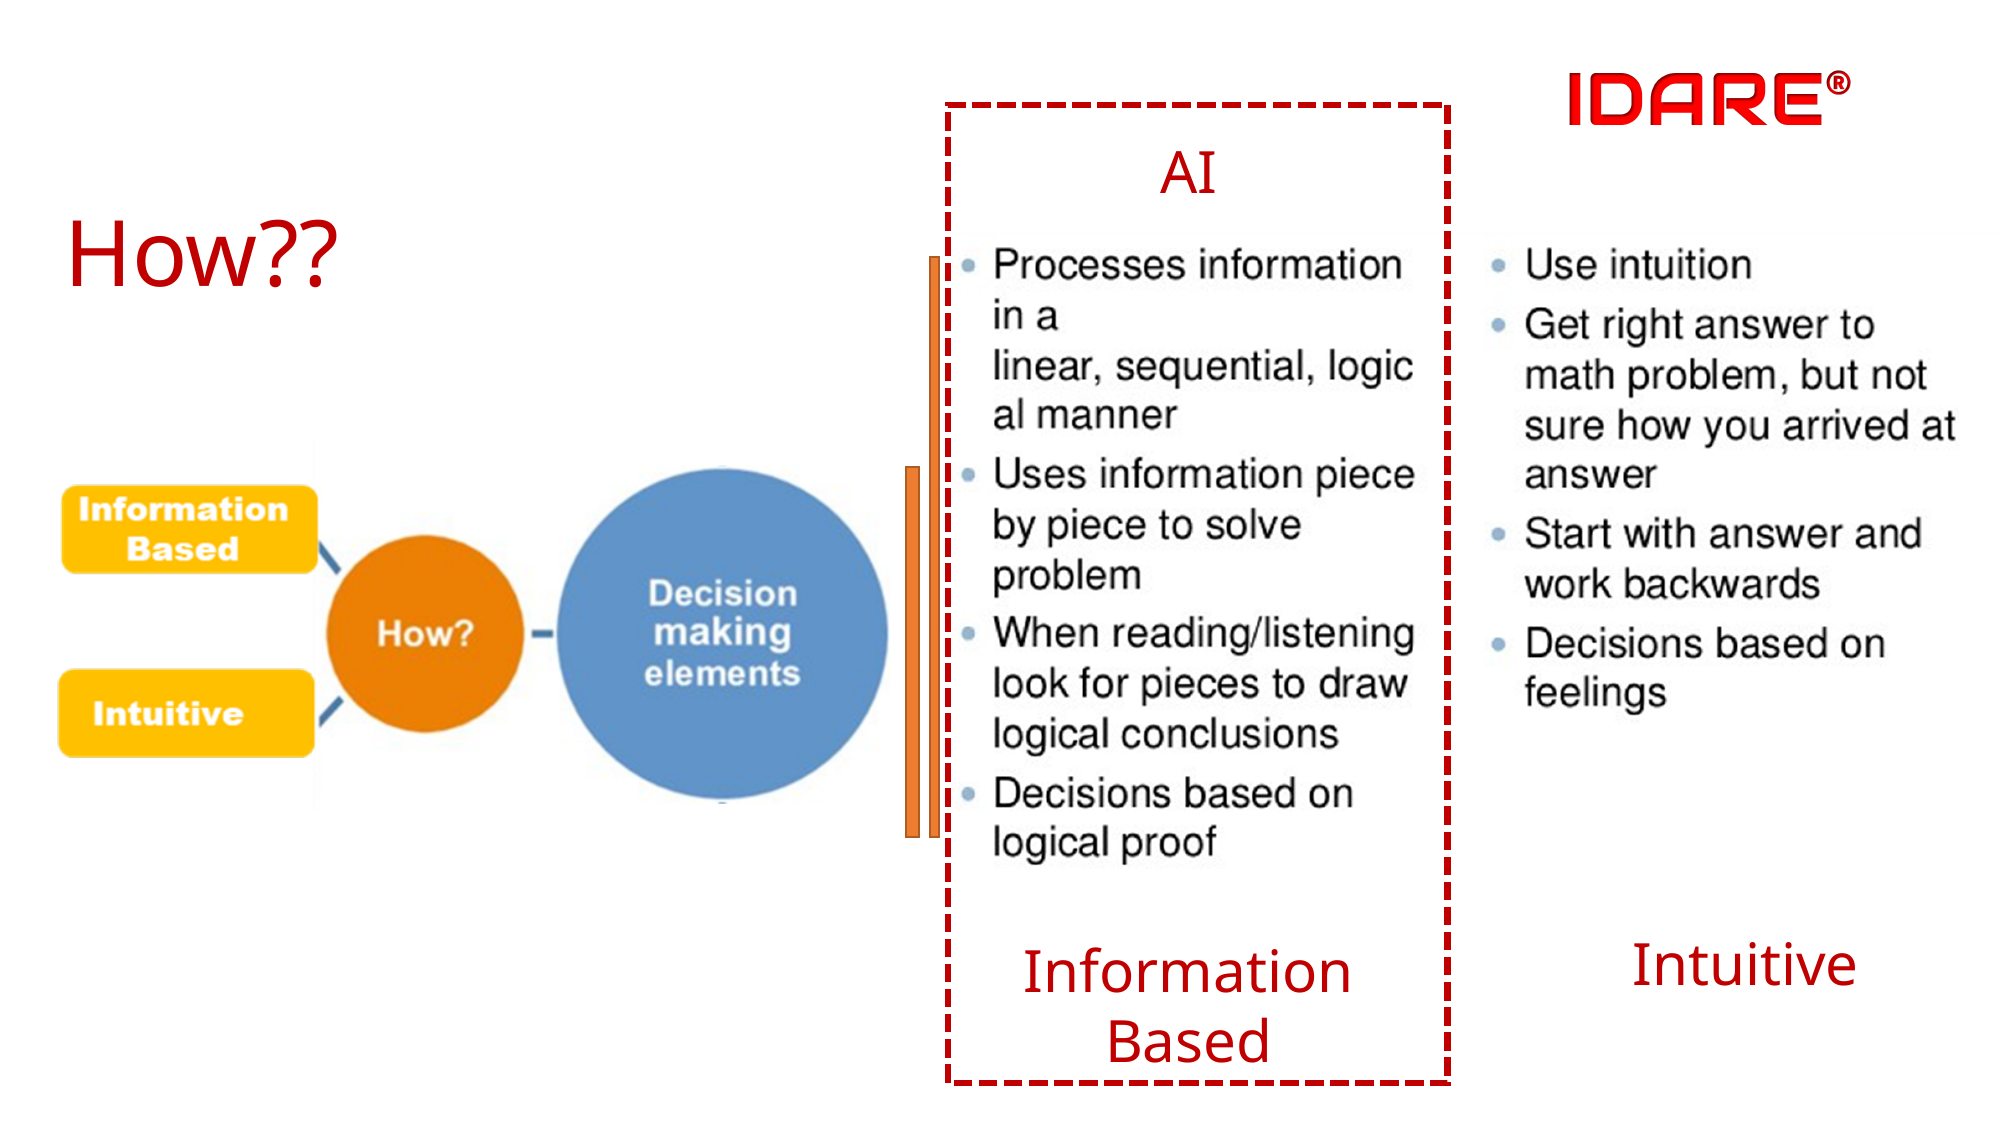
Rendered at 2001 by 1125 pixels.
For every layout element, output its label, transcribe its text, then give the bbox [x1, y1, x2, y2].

title How?? [49, 155, 431, 359]
picture [49, 230, 2000, 895]
text_box [947, 895, 1448, 1084]
text_box [929, 256, 938, 440]
text_box Intuitive [1541, 919, 1950, 1005]
picture [1520, 34, 1882, 189]
text_box [905, 811, 920, 838]
text_box [929, 811, 938, 838]
text_box [947, 104, 1448, 230]
